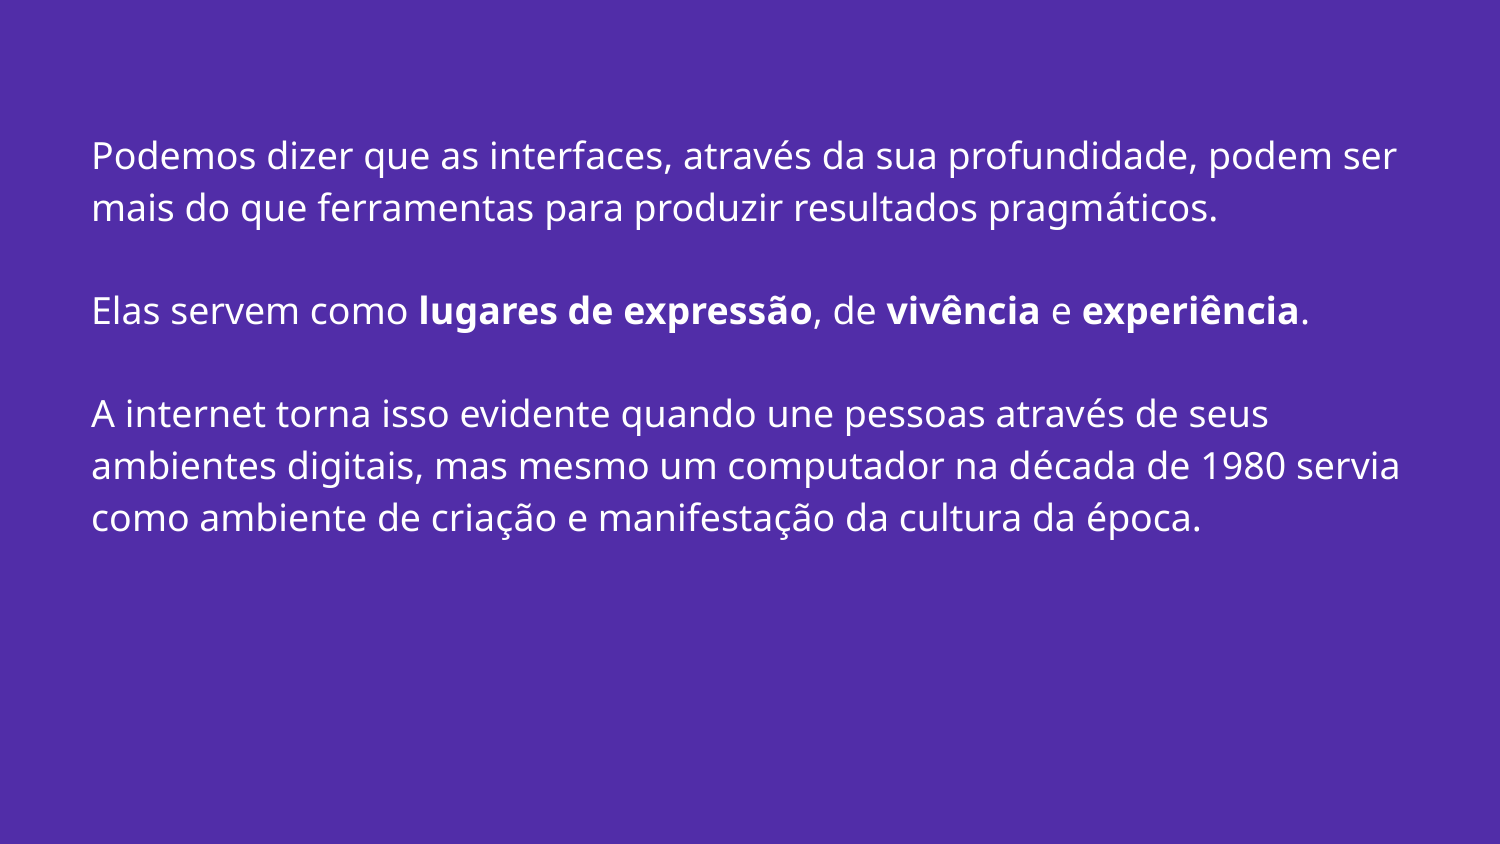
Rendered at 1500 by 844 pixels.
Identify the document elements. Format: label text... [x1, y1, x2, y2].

list Podemos dizer que as interfaces, através da sua profundidade, podem ser mais do que ferramentas para produzir resultados pragmáticos. Elas servem como lugares de expressão, de vivência e experiência. A internet torna isso evidente quando une pessoas através de seus ambientes digitais, mas mesmo um computador na década de 1980 servia como ambiente de criação e manifestação da cultura da época. [76, 65, 1434, 744]
